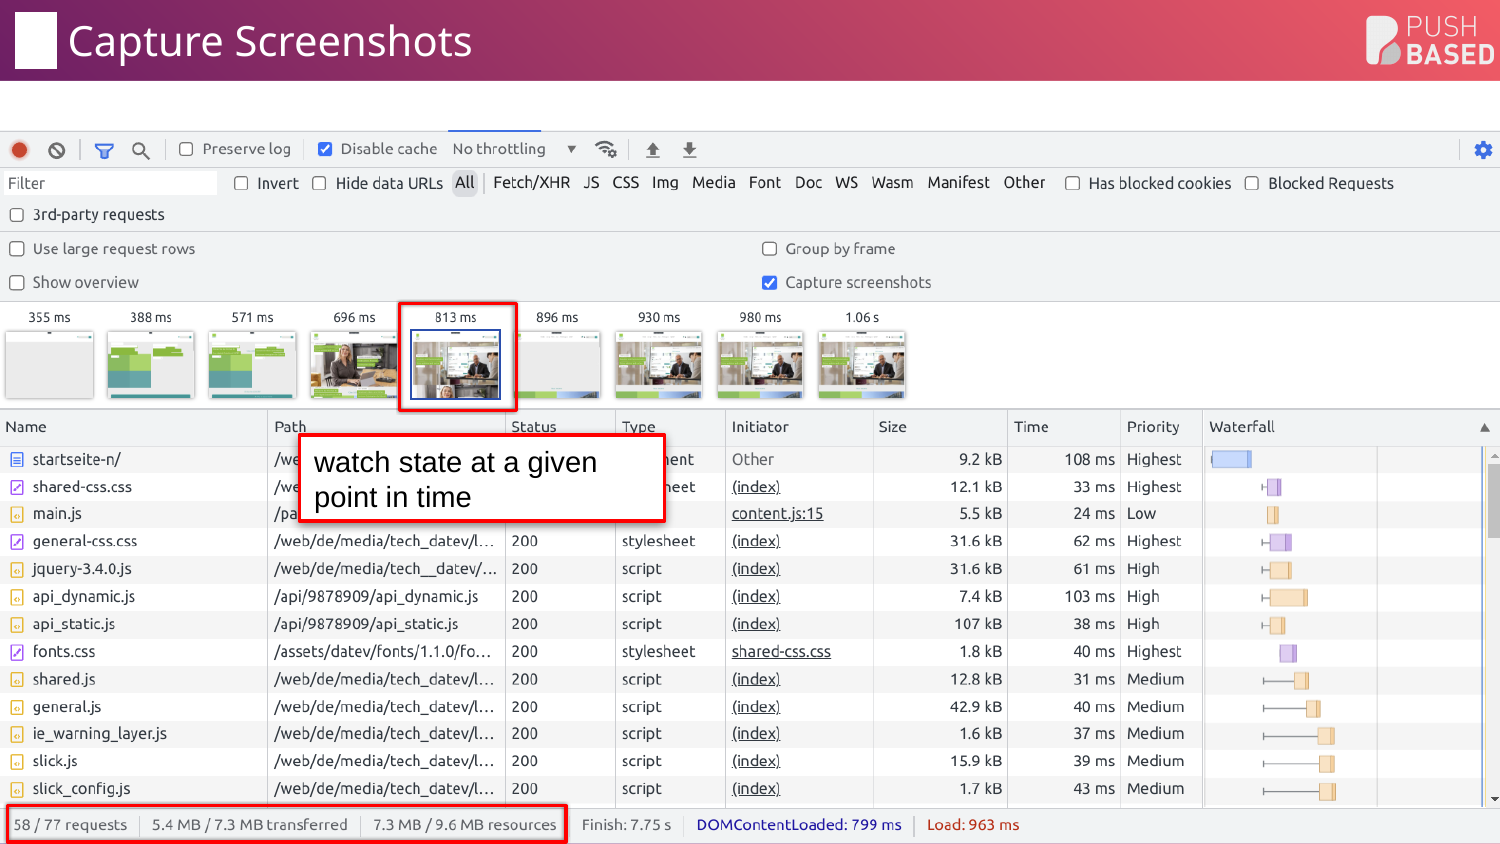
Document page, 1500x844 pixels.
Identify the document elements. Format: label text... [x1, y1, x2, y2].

picture [1351, 0, 1500, 81]
title 🎞️ Capture Screenshots [0, 0, 1351, 81]
picture [0, 130, 1500, 843]
